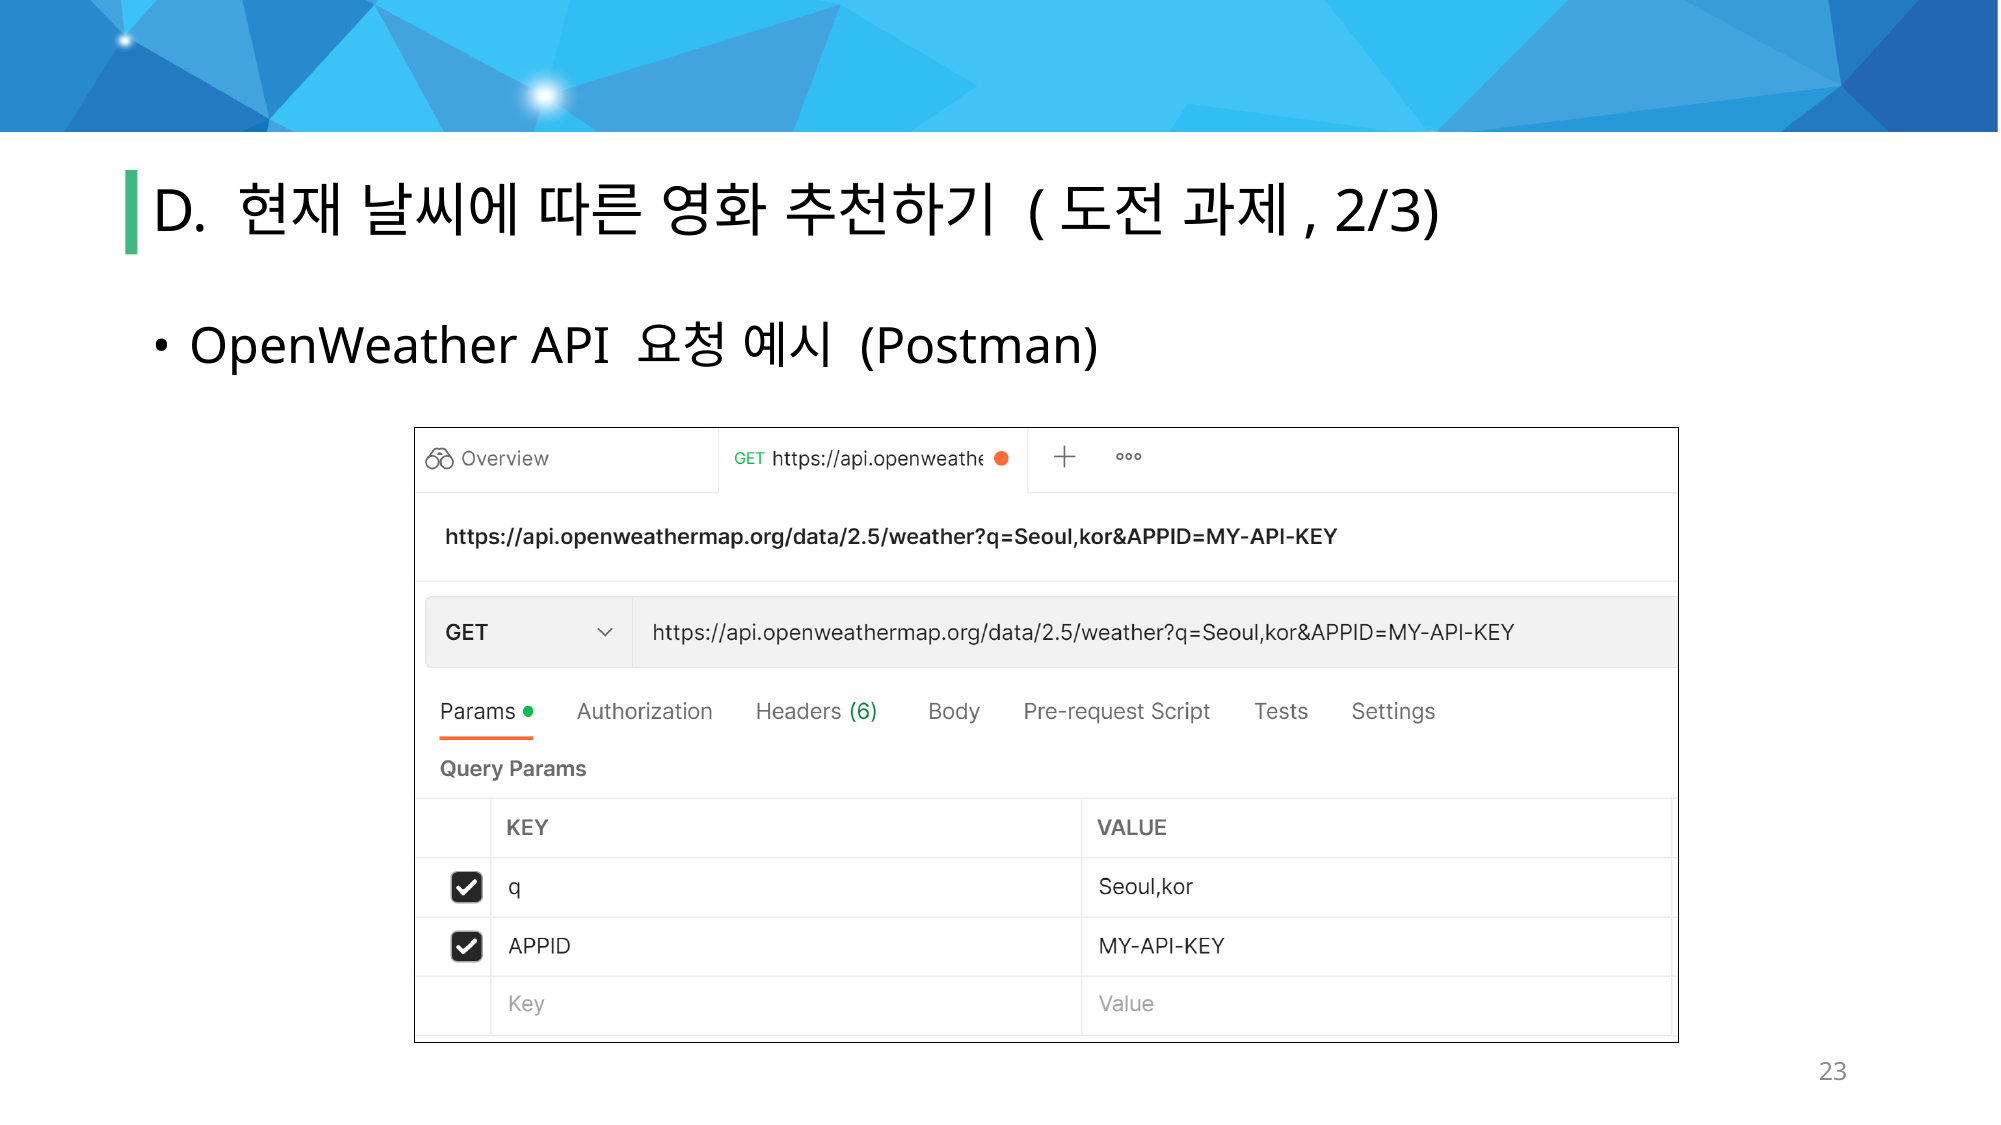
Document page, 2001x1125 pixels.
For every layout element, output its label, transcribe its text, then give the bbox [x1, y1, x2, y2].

list D. 현재 날씨에 따른 영화 추천하기 (도전 과제, 2/3) [137, 170, 1879, 255]
title 요구사항 [38, 20, 1396, 112]
picture [414, 426, 1679, 1043]
list OpenWeather API 요청 예시 (Postman) [137, 276, 1897, 1082]
picture [0, 0, 2000, 132]
slide_number 23 [1412, 1042, 1863, 1103]
